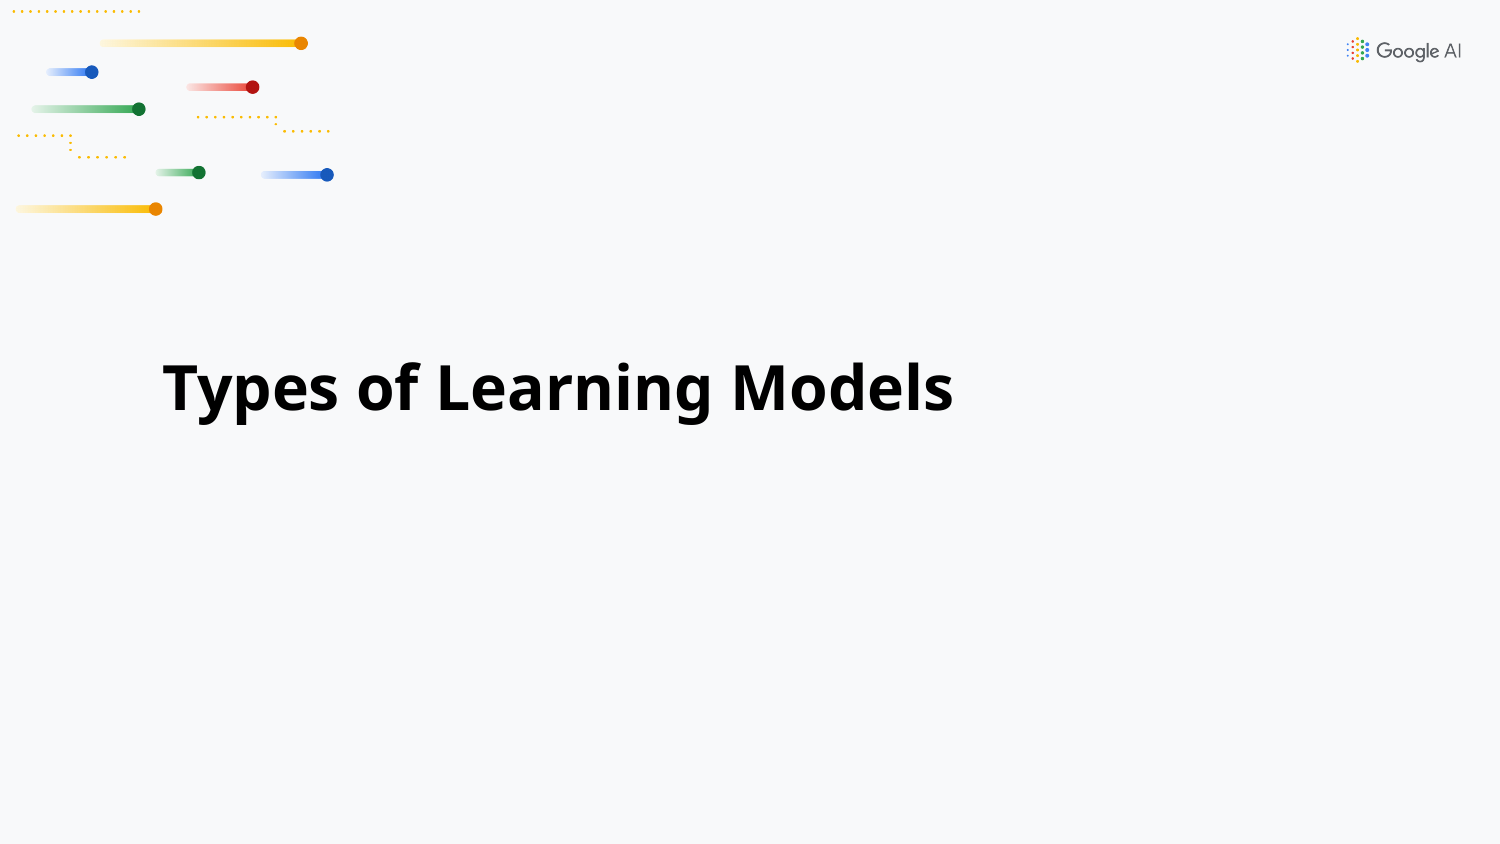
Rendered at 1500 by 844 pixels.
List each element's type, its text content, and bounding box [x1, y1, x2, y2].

picture [1343, 31, 1476, 69]
picture [6, 10, 336, 216]
text_box Types of Learning Models [147, 295, 1120, 501]
